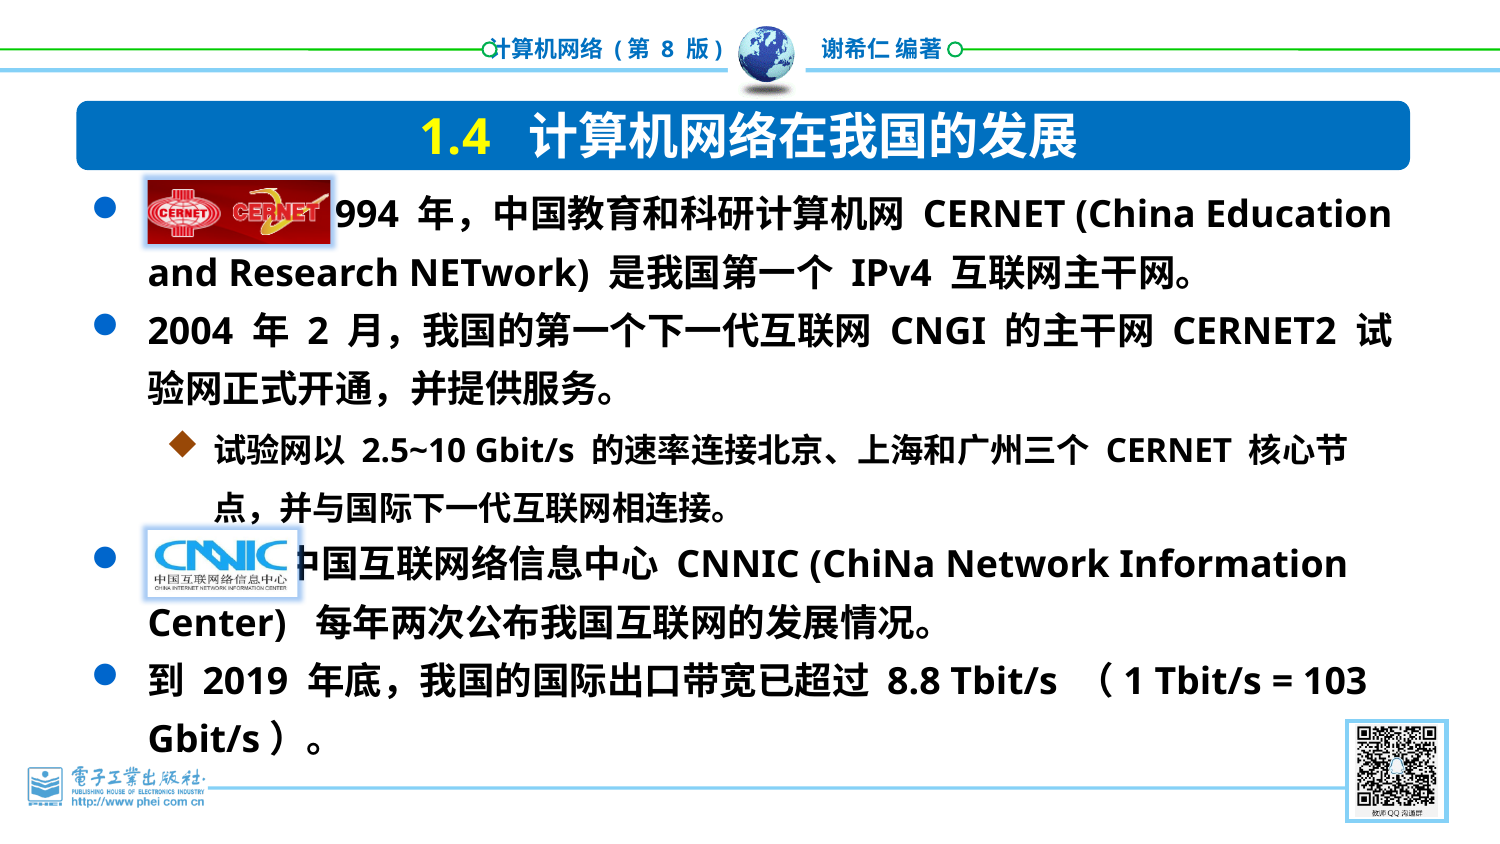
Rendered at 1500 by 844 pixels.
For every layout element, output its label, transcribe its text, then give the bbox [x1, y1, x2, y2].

list 1994 年，中国教育和科研计算机网 CERNET (China Education and Research NETwork) 是我国第一个 IPv4 互联网主干网。 2004 年 2 月，我国的第一个下一代互联网 CNGI 的主干网 CERNET2 试验网正式开通，并提供服务。 试验网以 2.5~10 Gbit/s 的速率连接北京、上海和广州三个 CERNET 核心节点，并与国际下一代互联网相连接。 中国互联网络信息中心 CNNIC (ChiNa Network Information Center) 每年两次公布我国互联网的发展情况。 到 2019 年底，我国的国际出口带宽已超过 8.8 Tbit/s （1 Tbit/s = 103 Gbit/s）。 [76, 169, 1410, 713]
picture [736, 24, 796, 100]
list 1.4 计算机网络在我国的发展 [204, 107, 1293, 163]
picture [1355, 724, 1438, 817]
picture [147, 530, 298, 597]
picture [23, 764, 208, 809]
picture [147, 179, 331, 244]
